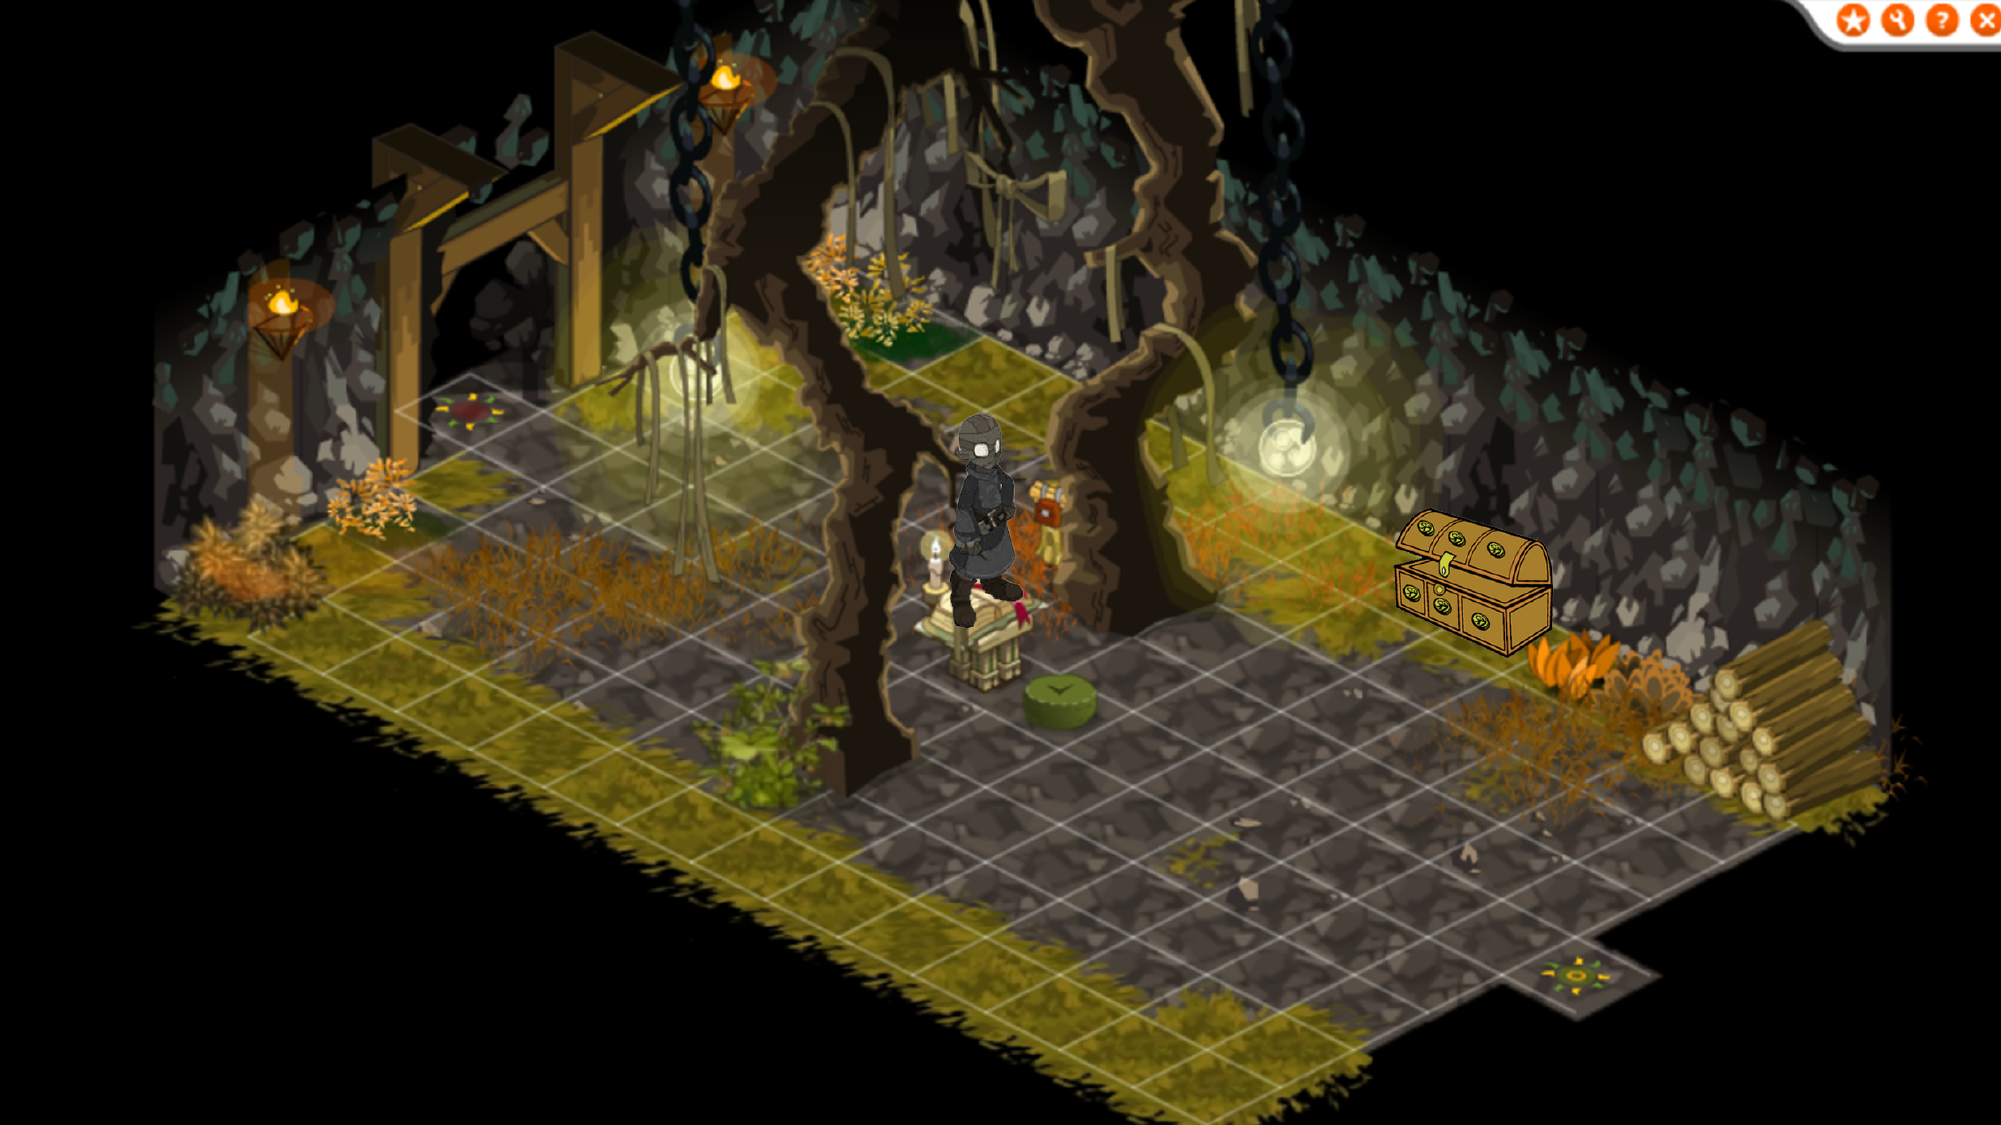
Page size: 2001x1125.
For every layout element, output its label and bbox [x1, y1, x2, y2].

text_box [0, 0, 2000, 1125]
